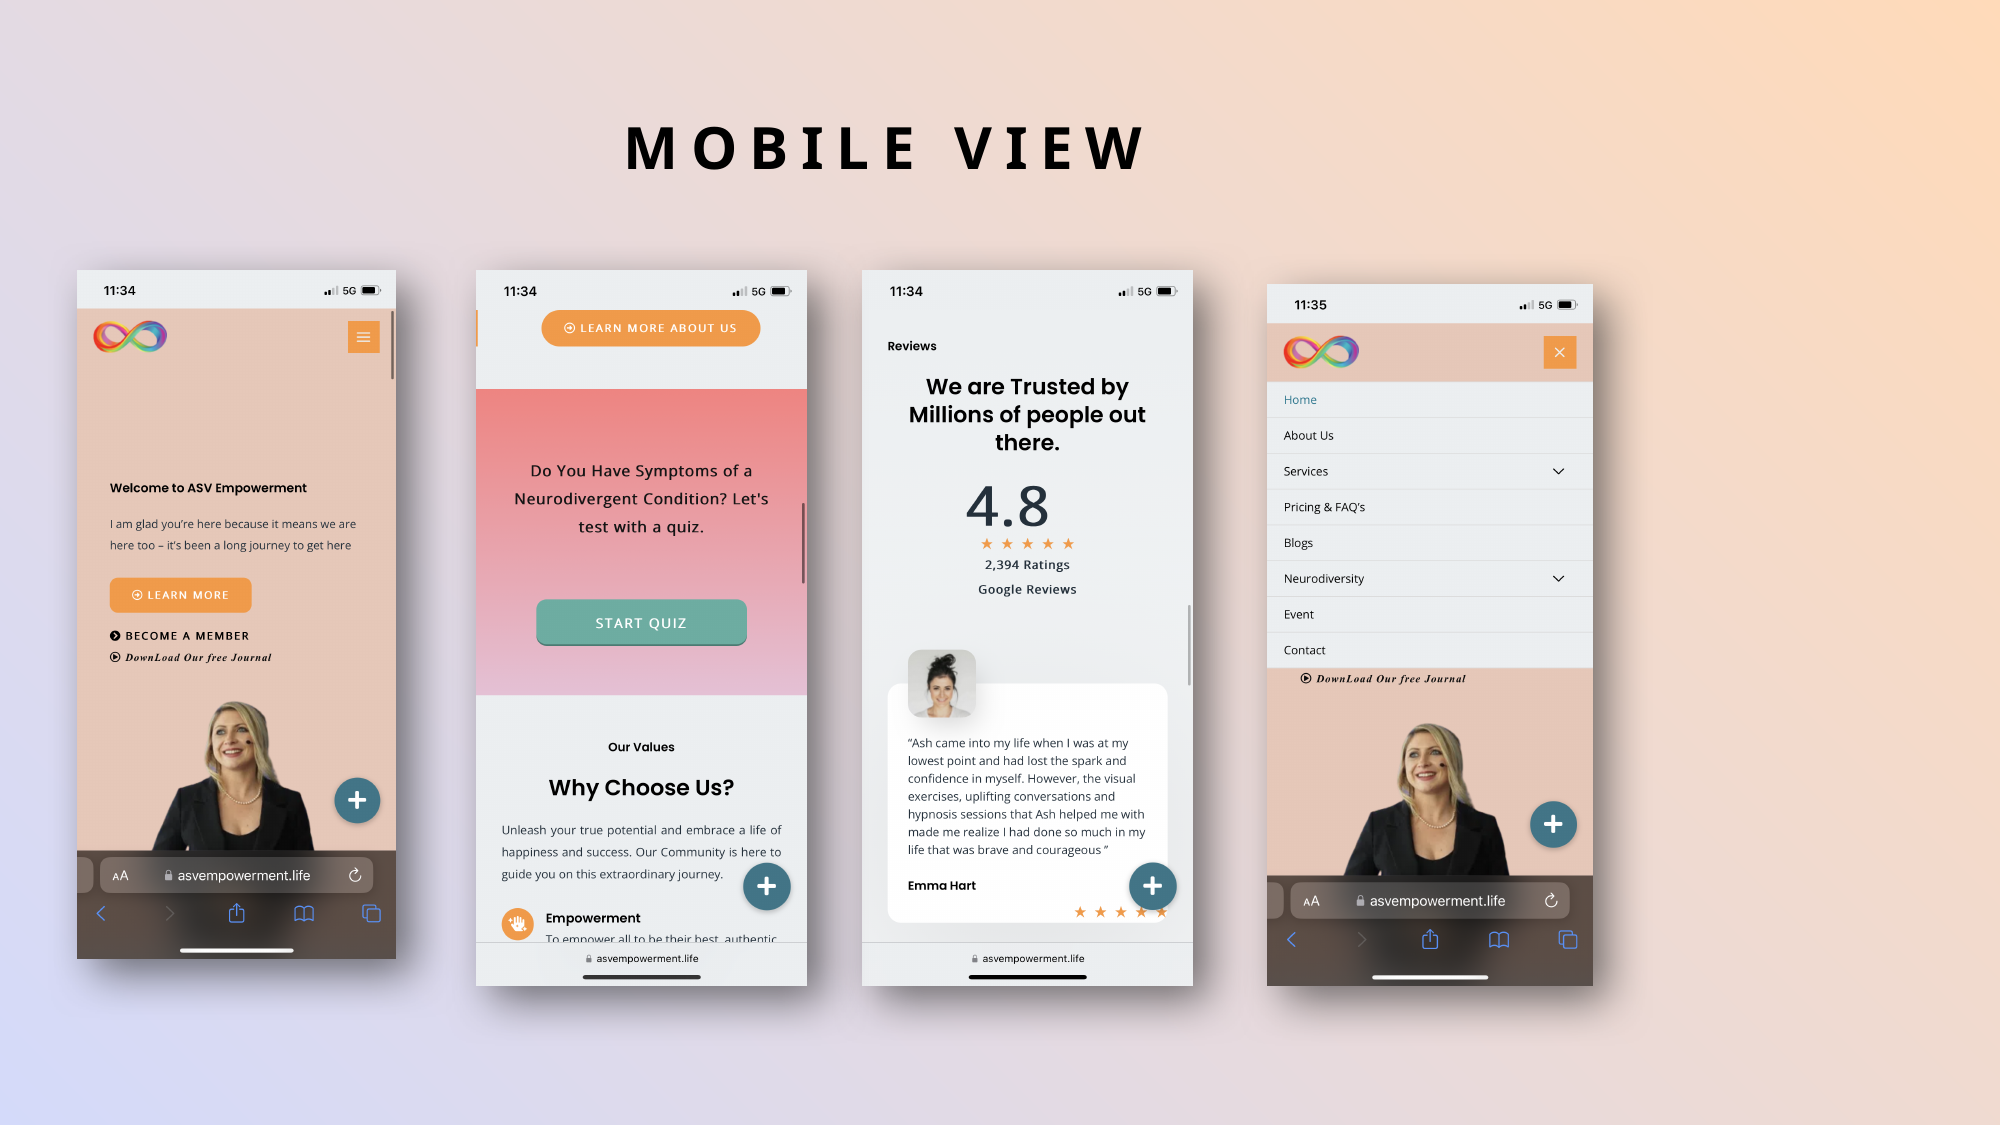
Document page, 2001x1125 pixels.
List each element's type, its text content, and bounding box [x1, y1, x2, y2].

picture [77, 270, 396, 960]
picture [1267, 284, 1593, 986]
title Mobile view [608, 0, 2000, 189]
picture [476, 270, 807, 986]
picture [862, 270, 1193, 986]
